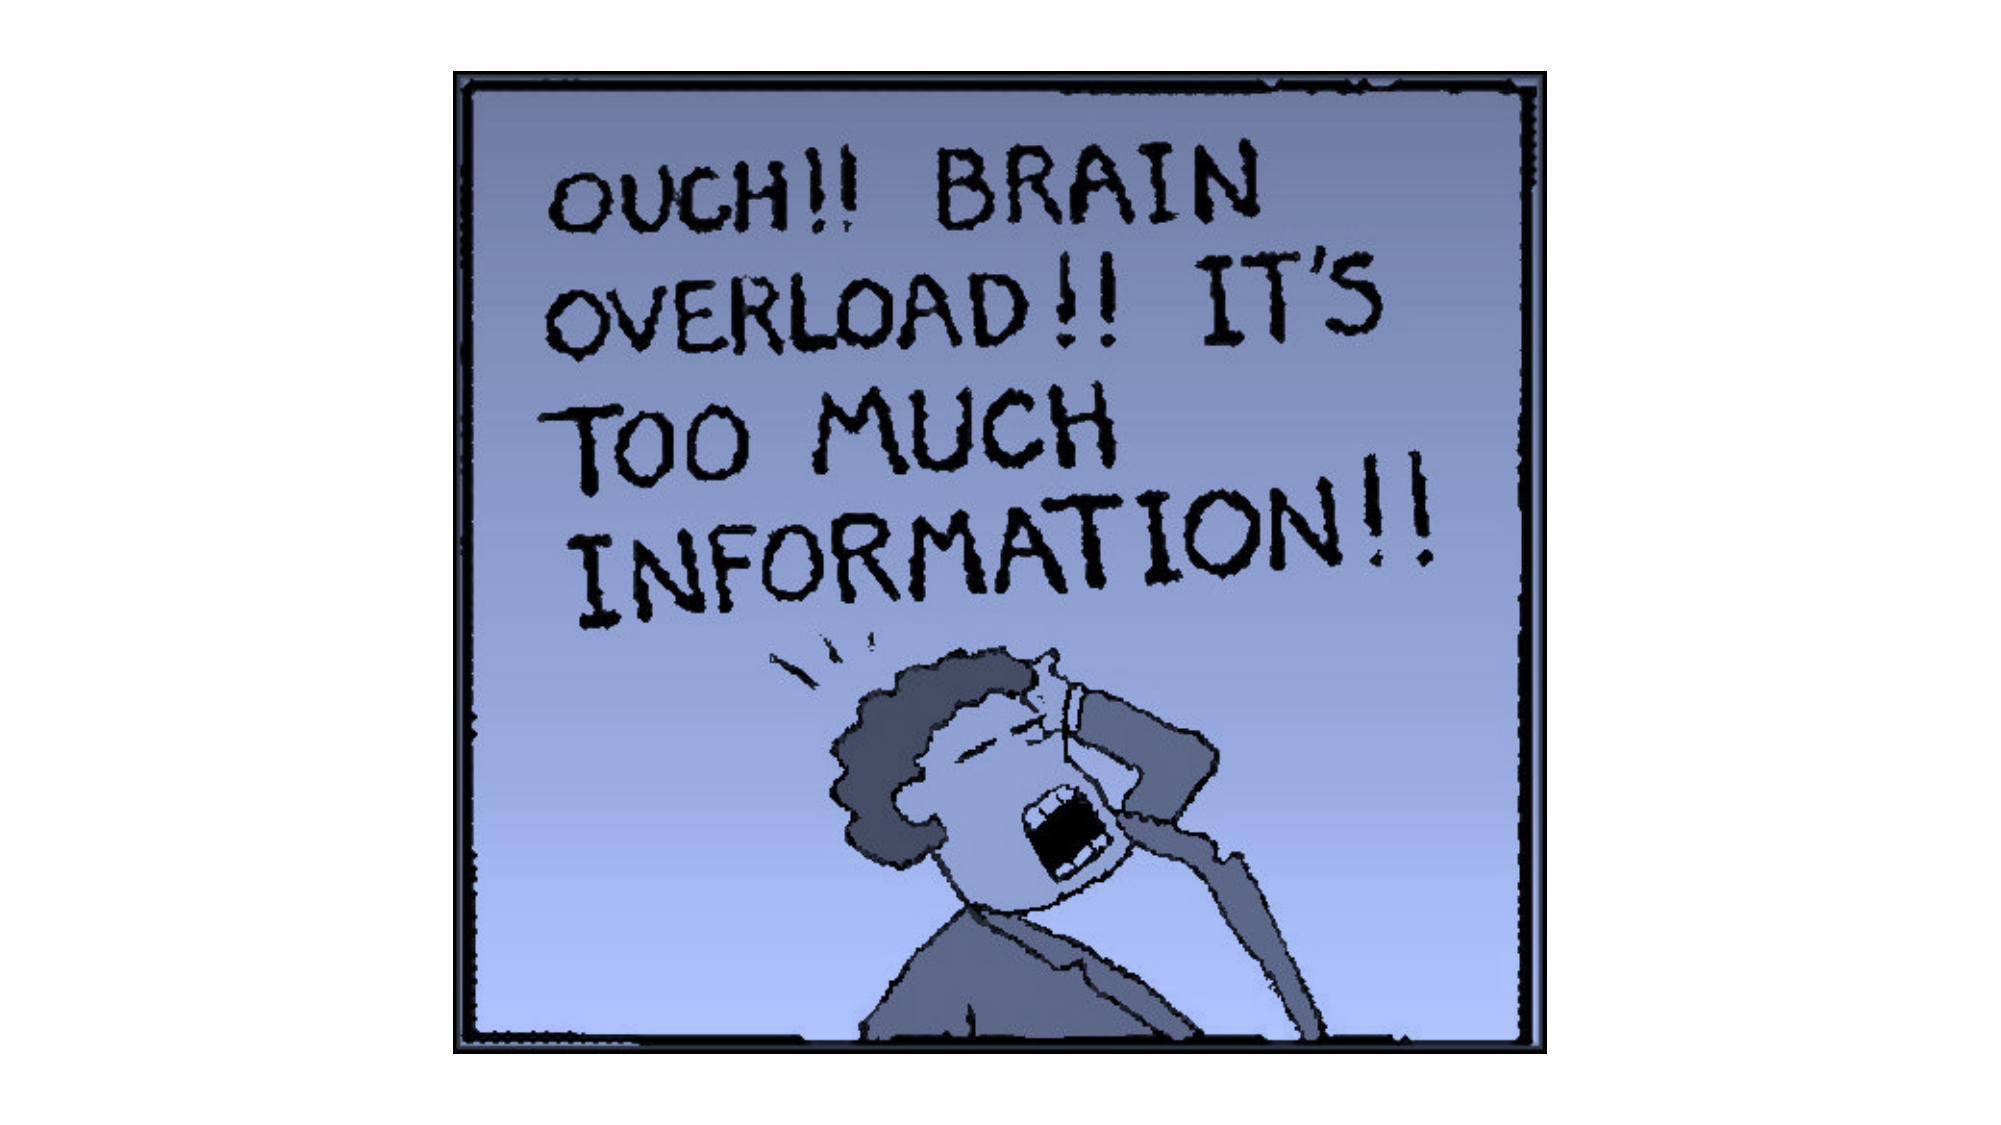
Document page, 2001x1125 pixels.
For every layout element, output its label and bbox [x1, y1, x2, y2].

picture [453, 71, 1547, 1054]
